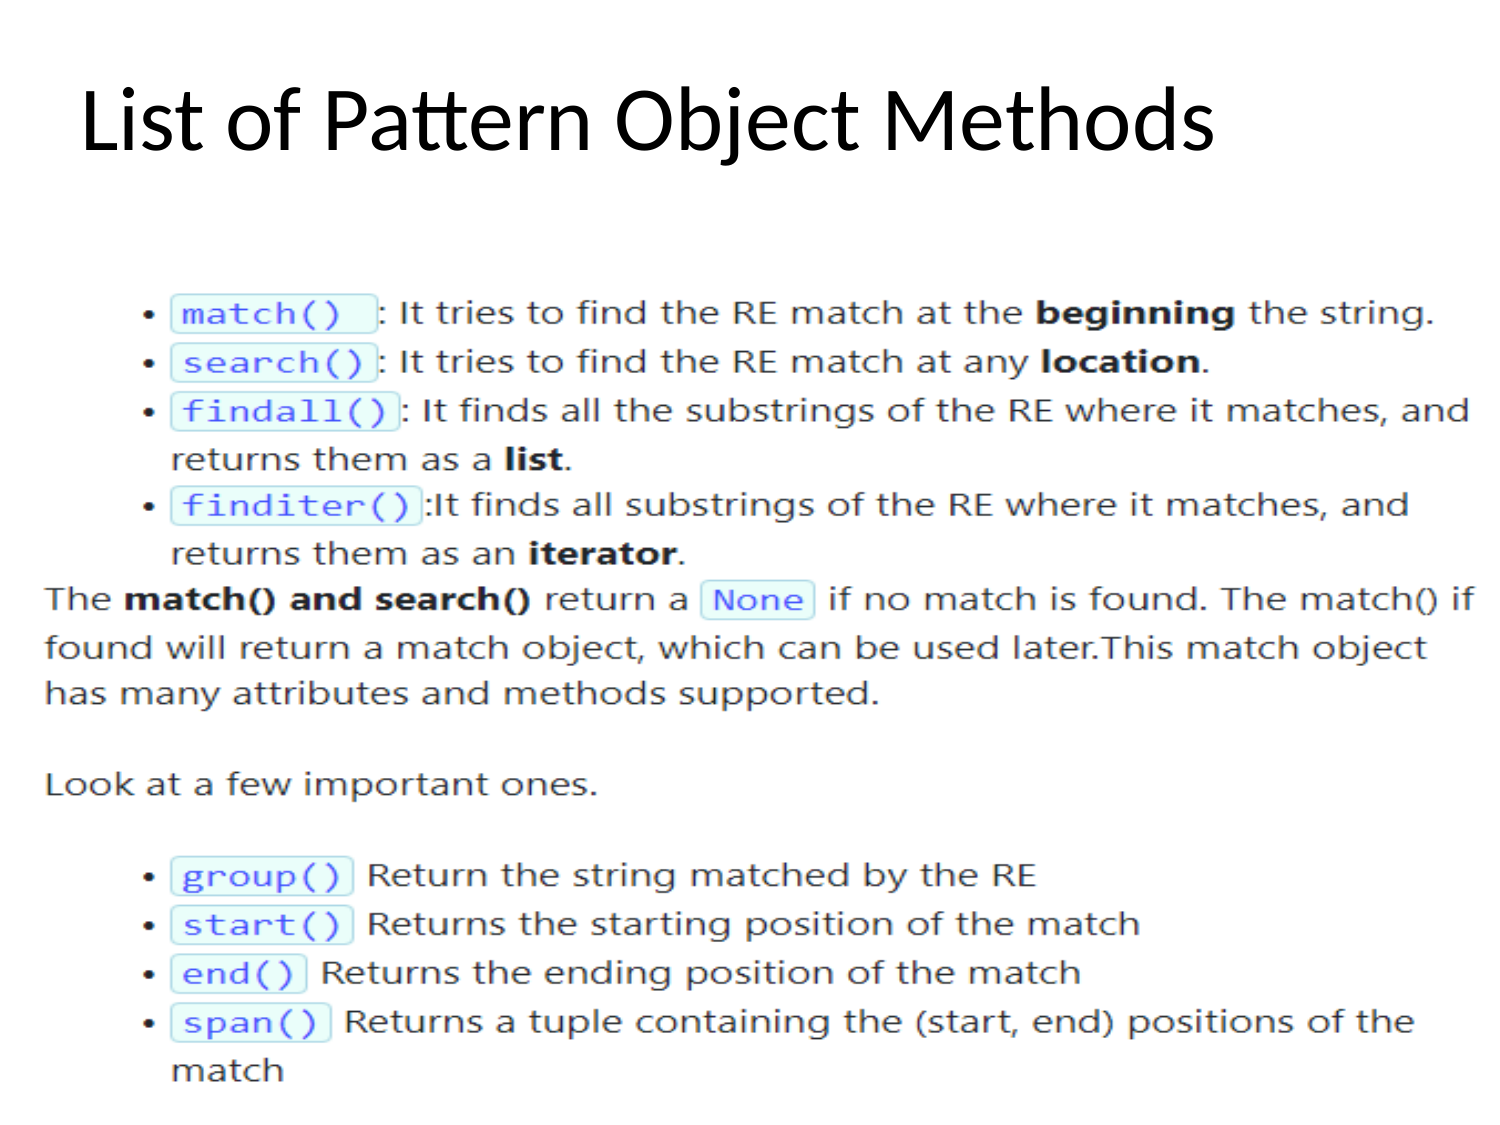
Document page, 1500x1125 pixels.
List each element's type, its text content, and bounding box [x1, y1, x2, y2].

picture [0, 266, 1500, 1095]
title List of Pattern Object Methods [64, 42, 1415, 186]
